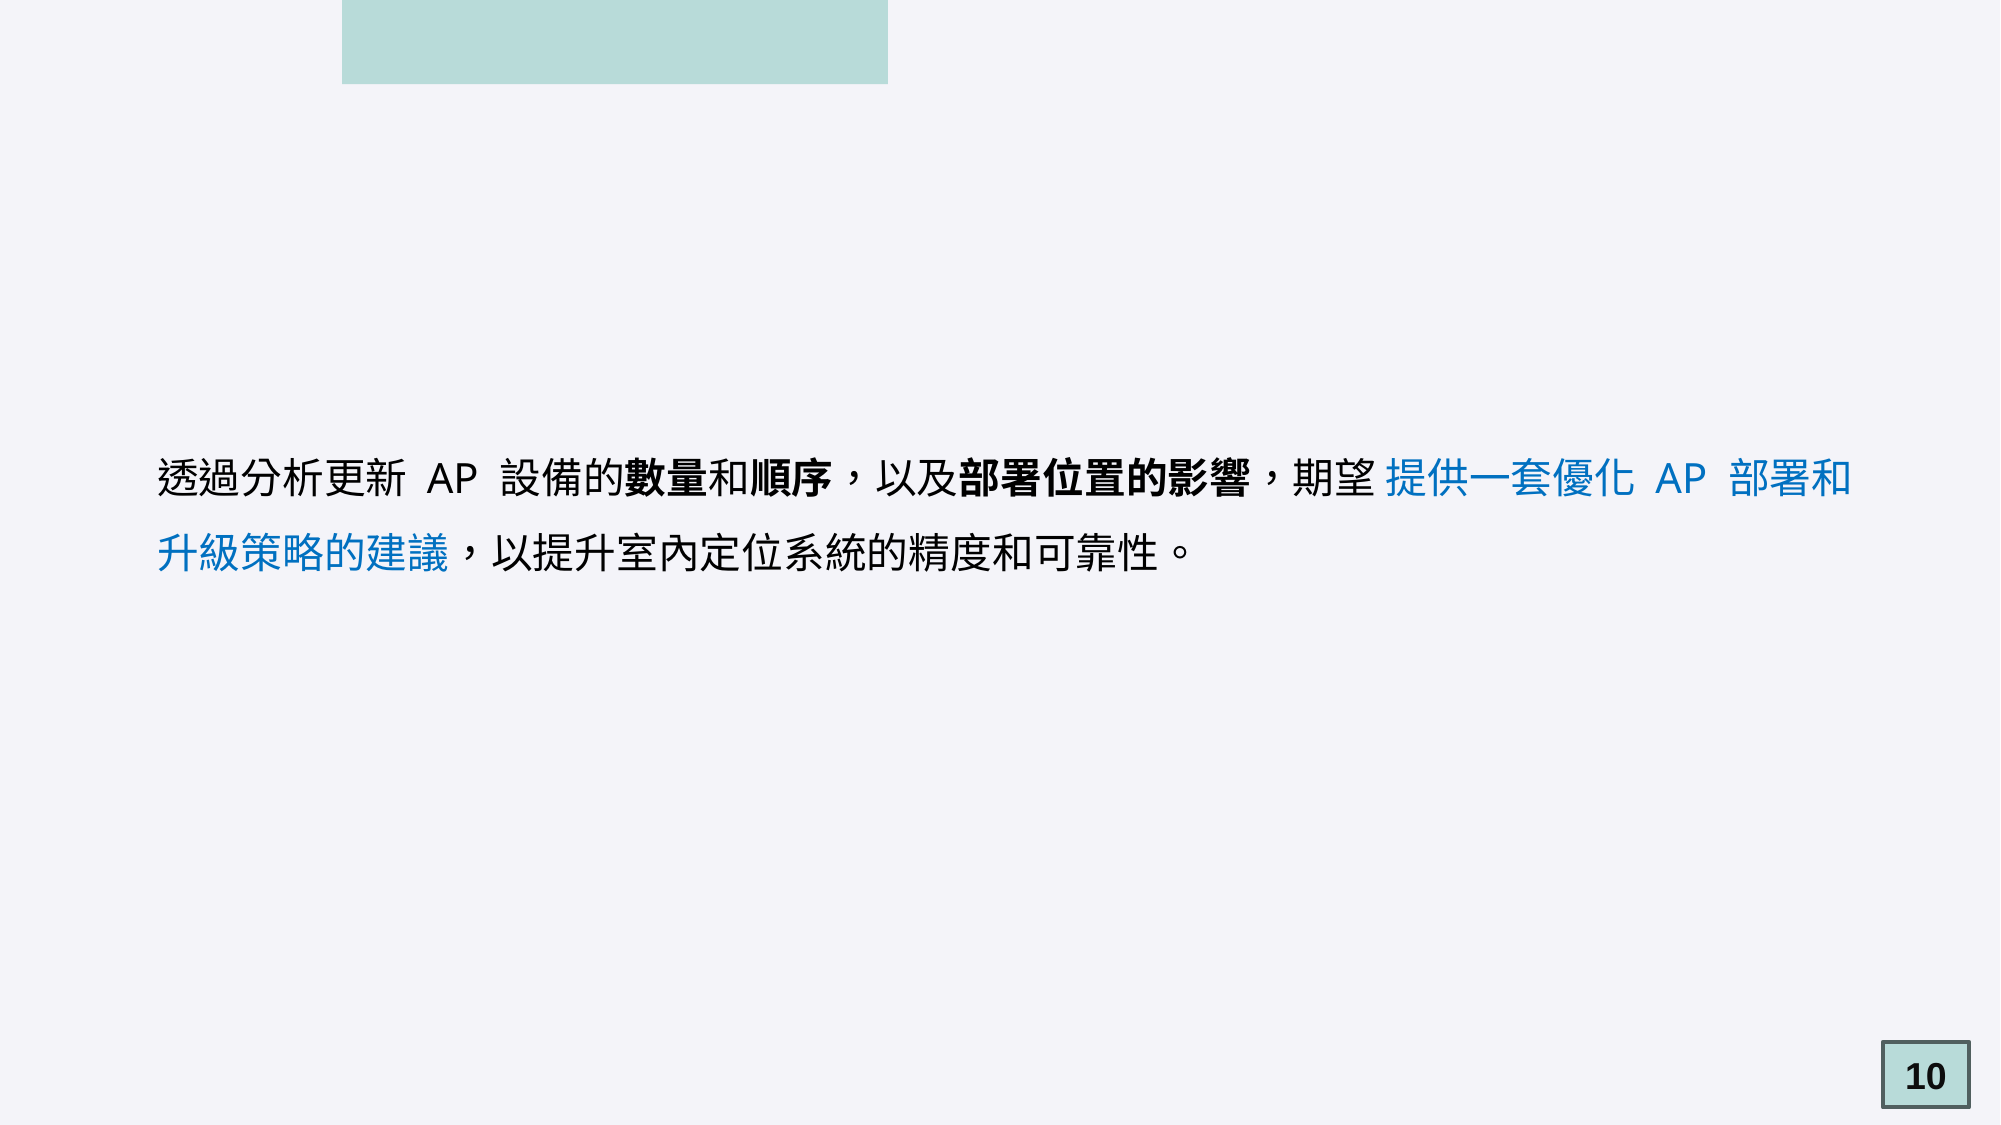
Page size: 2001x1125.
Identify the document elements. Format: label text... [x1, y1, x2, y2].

text_box [342, 0, 888, 85]
text_box 10 [1881, 1040, 1971, 1109]
text_box 透過分析更新 AP 設備的數量和順序，以及部署位置的影響，期望 提供一套優化 AP 部署和升級策略的建議，以提升室內定位系統的精度和可靠性。 [142, 419, 1899, 585]
